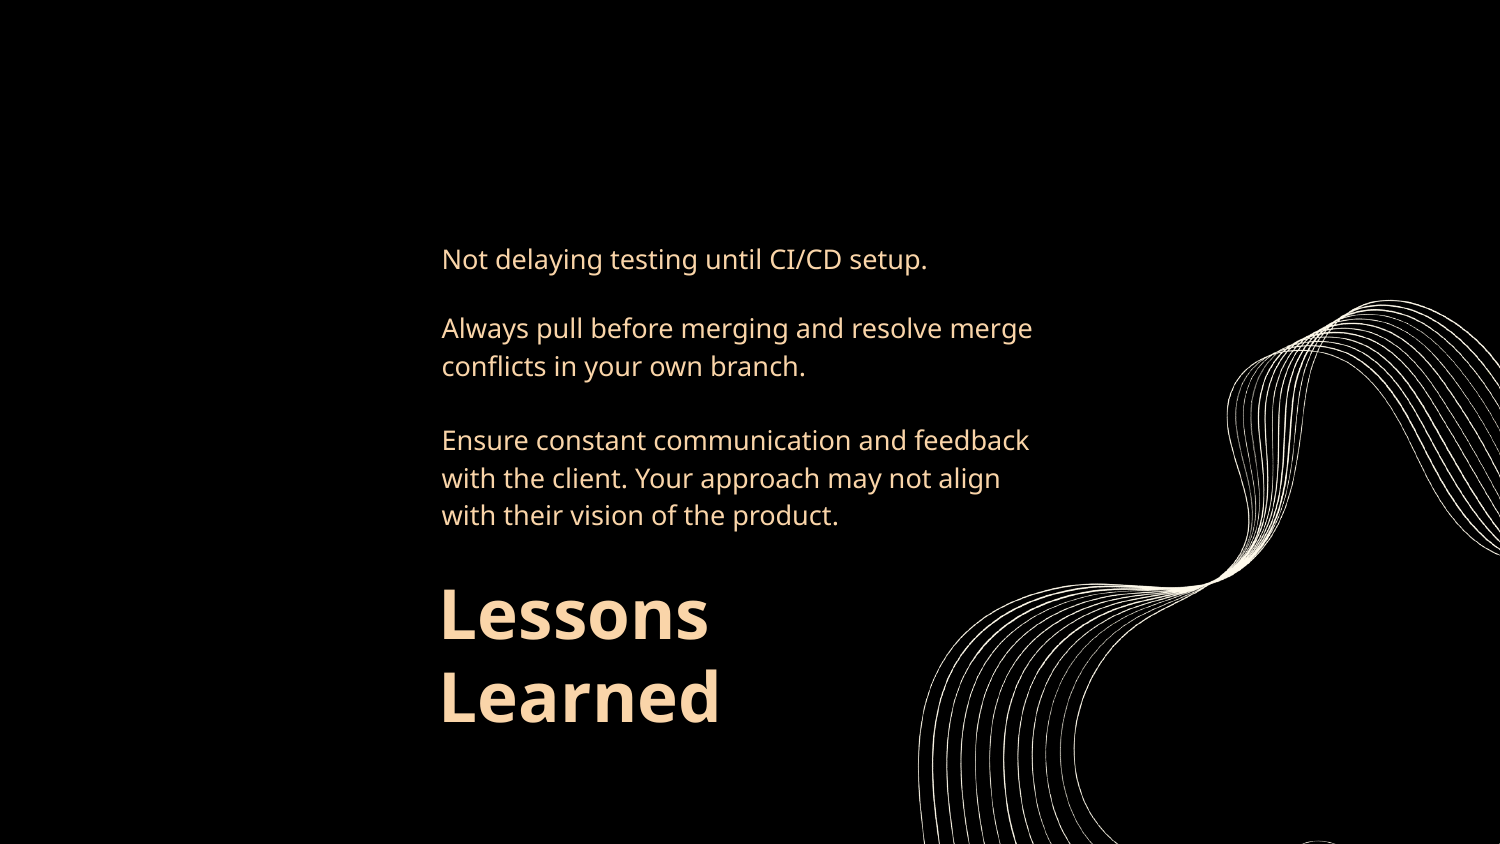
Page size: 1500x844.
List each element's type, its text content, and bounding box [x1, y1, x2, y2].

title Lessons Learned [423, 574, 942, 650]
list Not delaying testing until CI/CD setup. Always pull before merging and resolve merge conflicts in your own branch. Ensure constant communication and feedback with the client. Your approach may not align with their vision of the product. [351, 222, 1073, 574]
picture [850, 182, 1500, 844]
